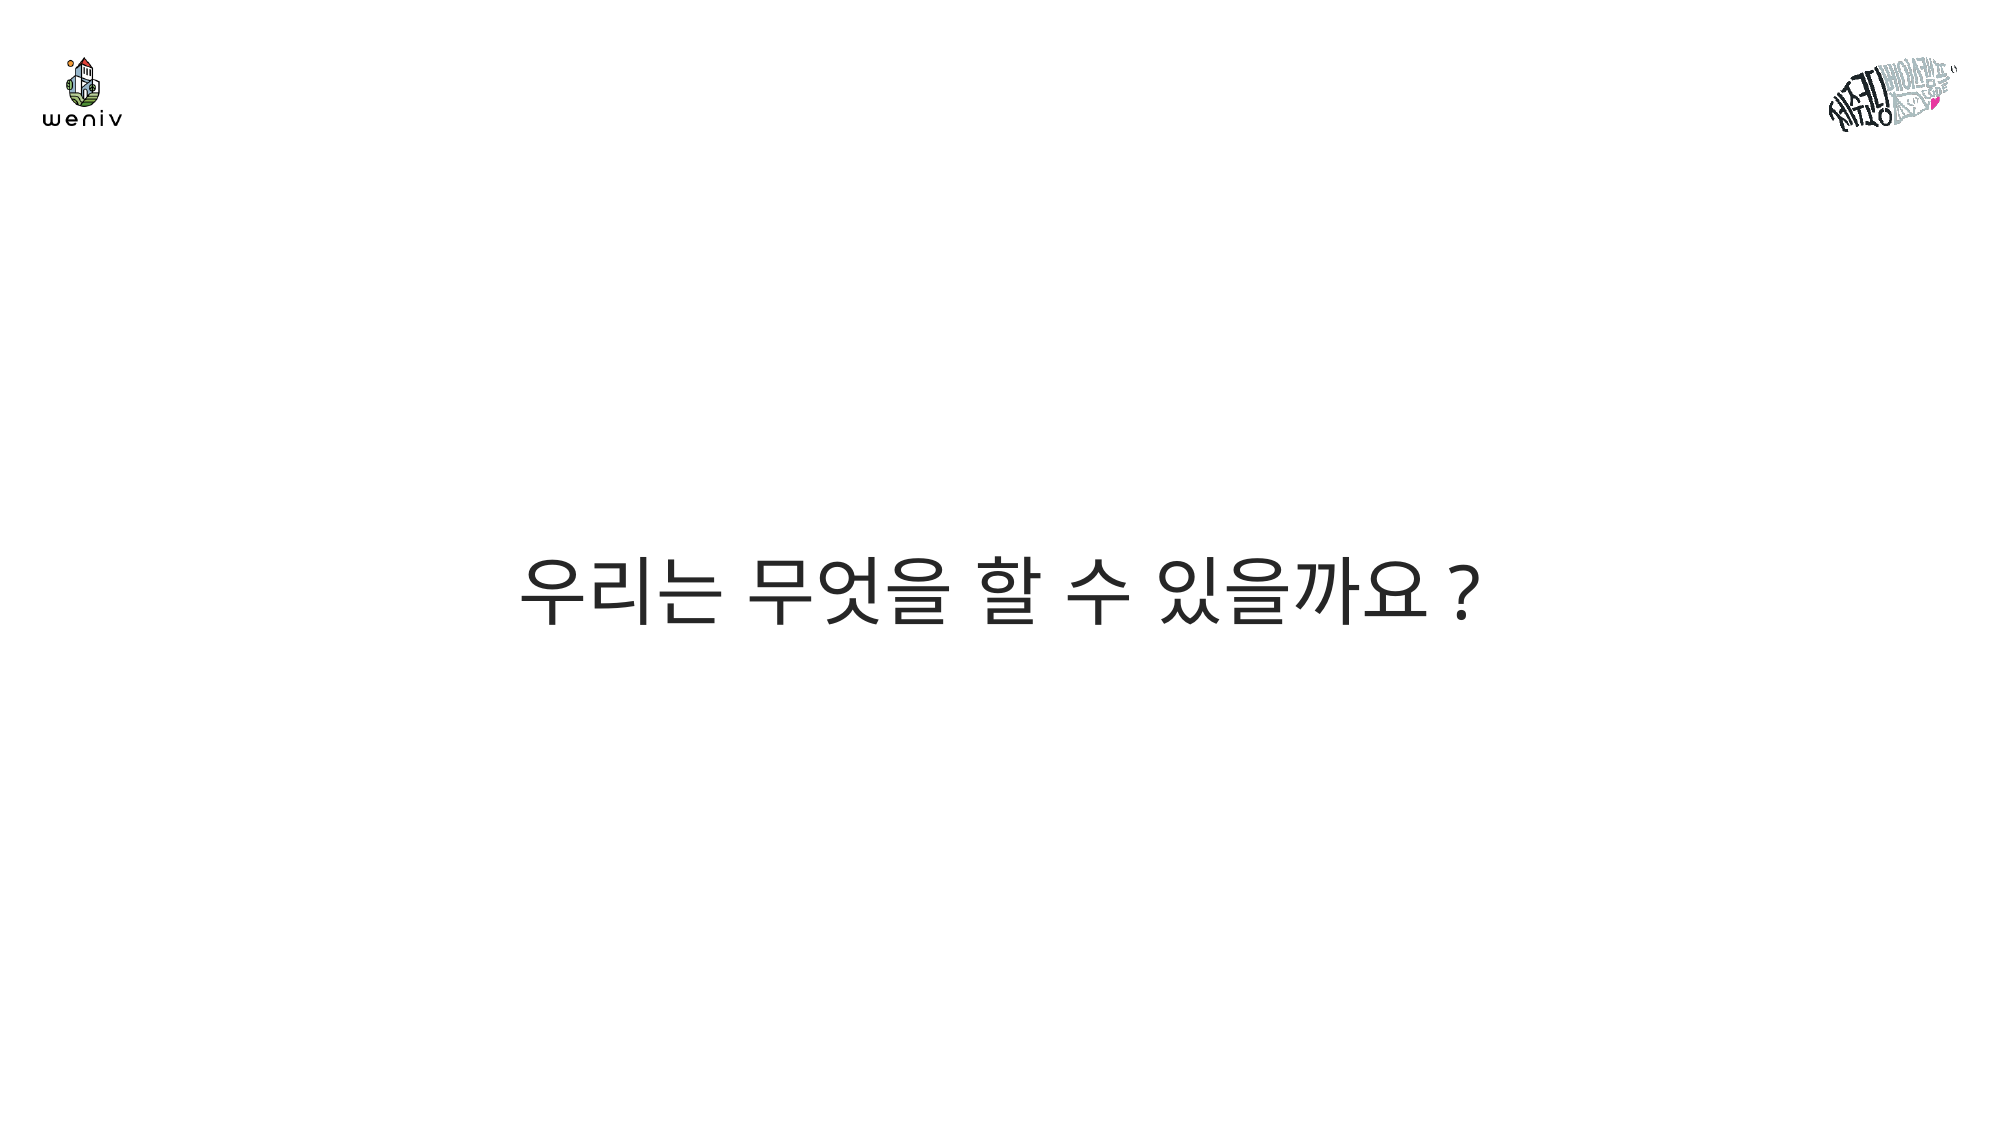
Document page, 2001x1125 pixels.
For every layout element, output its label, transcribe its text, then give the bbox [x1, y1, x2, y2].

text_box 우리는 무엇을 할 수 있을까요? [255, 492, 1745, 643]
picture [43, 57, 122, 126]
picture [1829, 57, 1957, 133]
